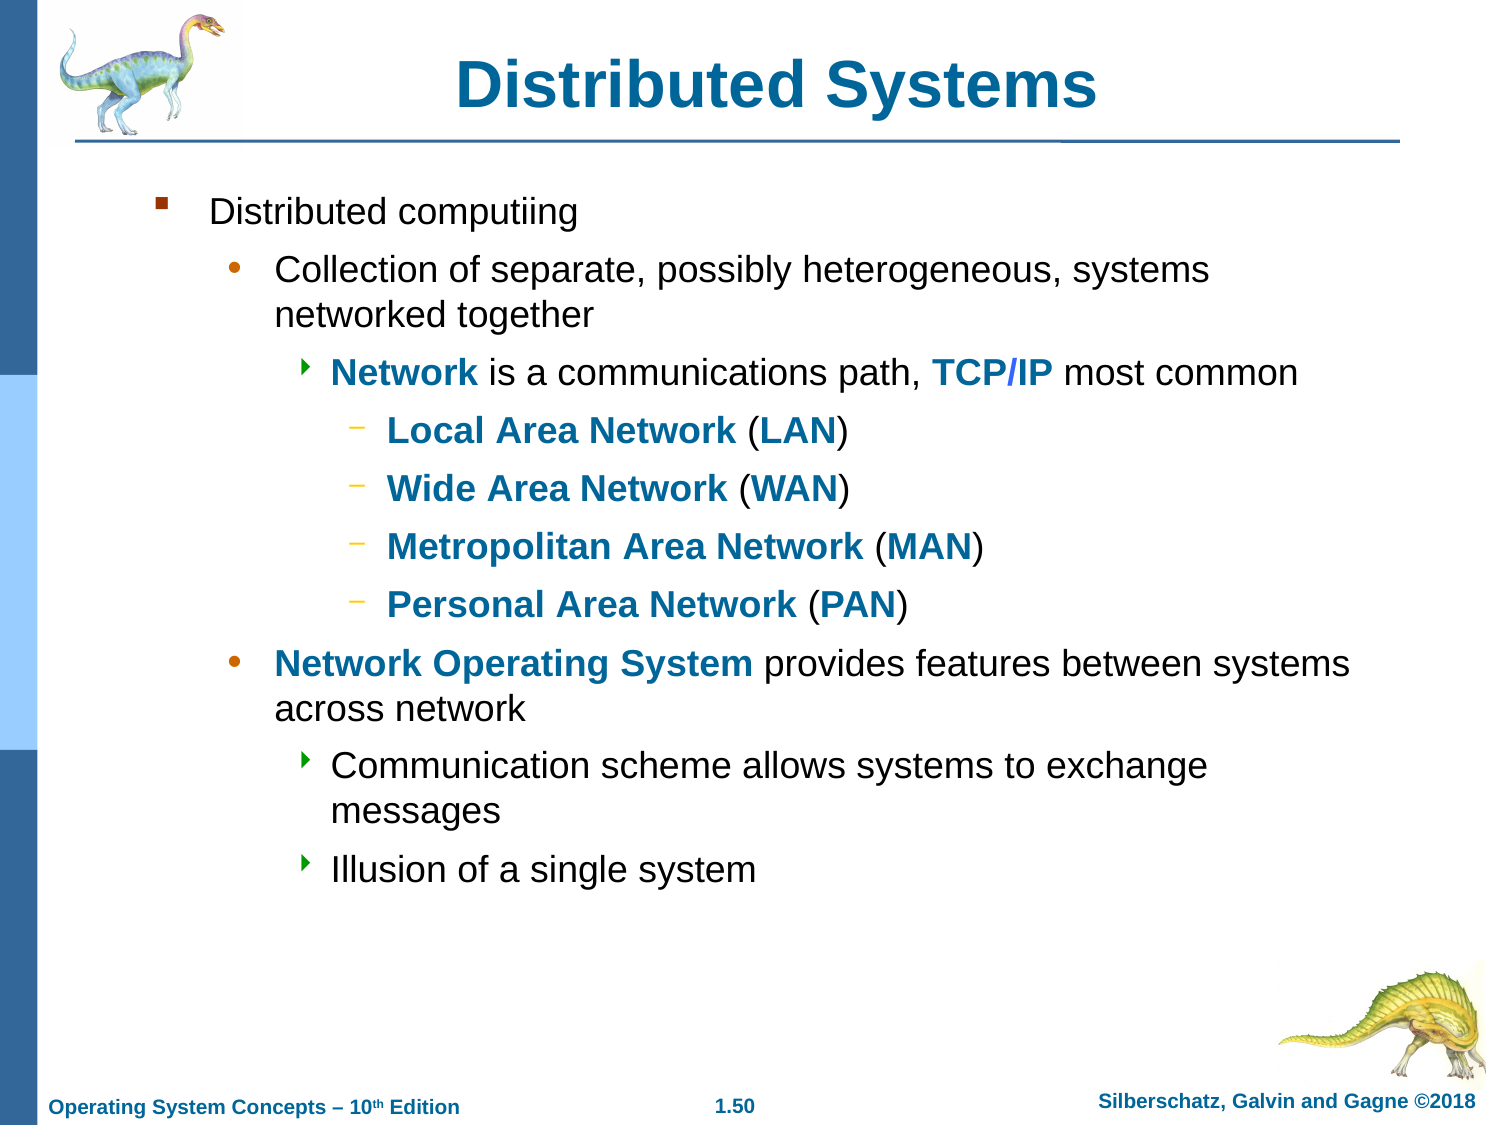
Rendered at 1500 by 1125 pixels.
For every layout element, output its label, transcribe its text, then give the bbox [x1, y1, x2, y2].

picture [46, 0, 243, 149]
picture [1275, 959, 1486, 1090]
list Distributed computiing Collection of separate, possibly heterogeneous, systems networked together Network is a communications path, TCP/IP most common Local Area Network (LAN) Wide Area Network (WAN) Metropolitan Area Network (MAN) Personal Area Network (PAN) Network Operating System provides features between systems across network Communication scheme allows systems to exchange messages Illusion of a single system [137, 179, 1393, 923]
title Distributed Systems [149, 34, 1406, 129]
